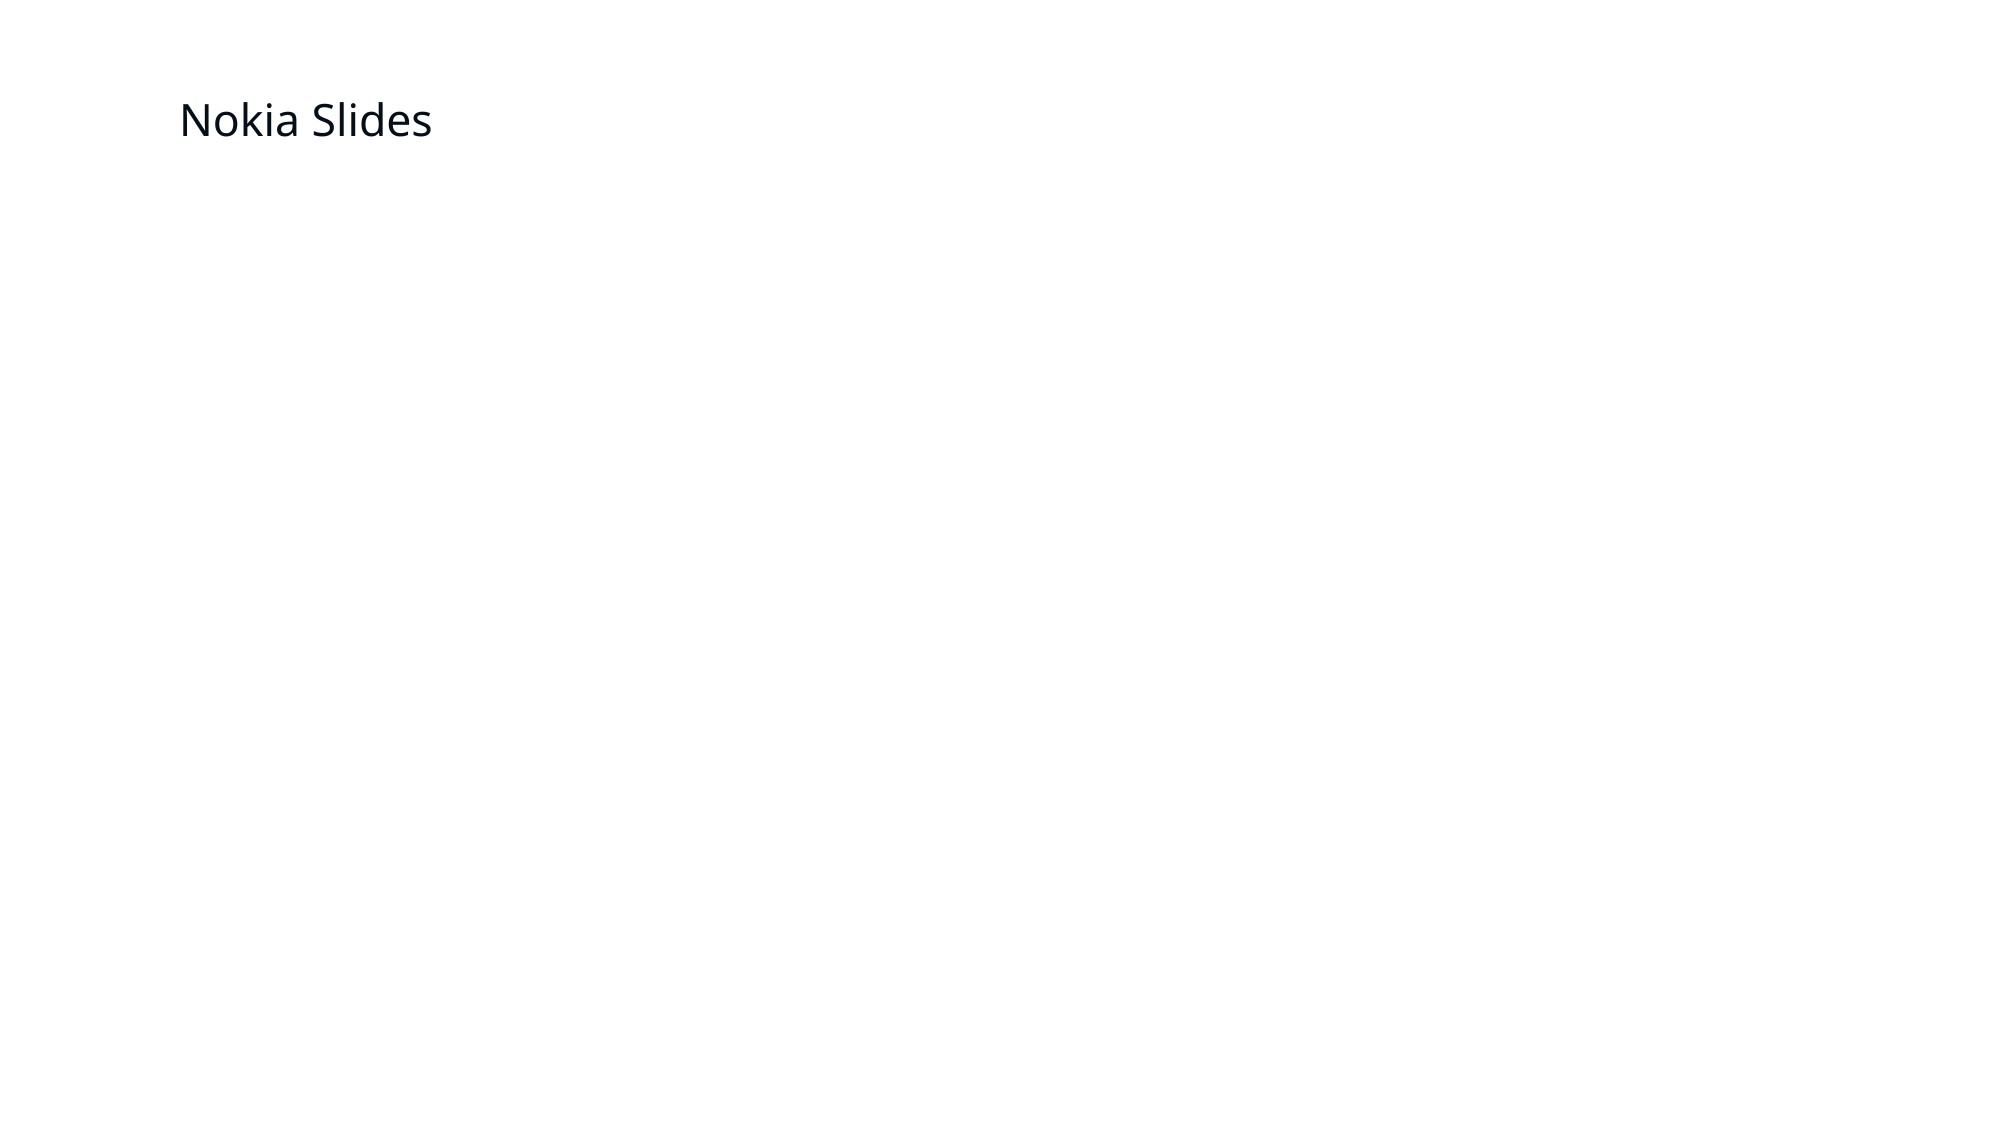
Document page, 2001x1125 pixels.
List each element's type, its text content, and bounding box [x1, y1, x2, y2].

title Nokia Slides [173, 90, 1863, 209]
